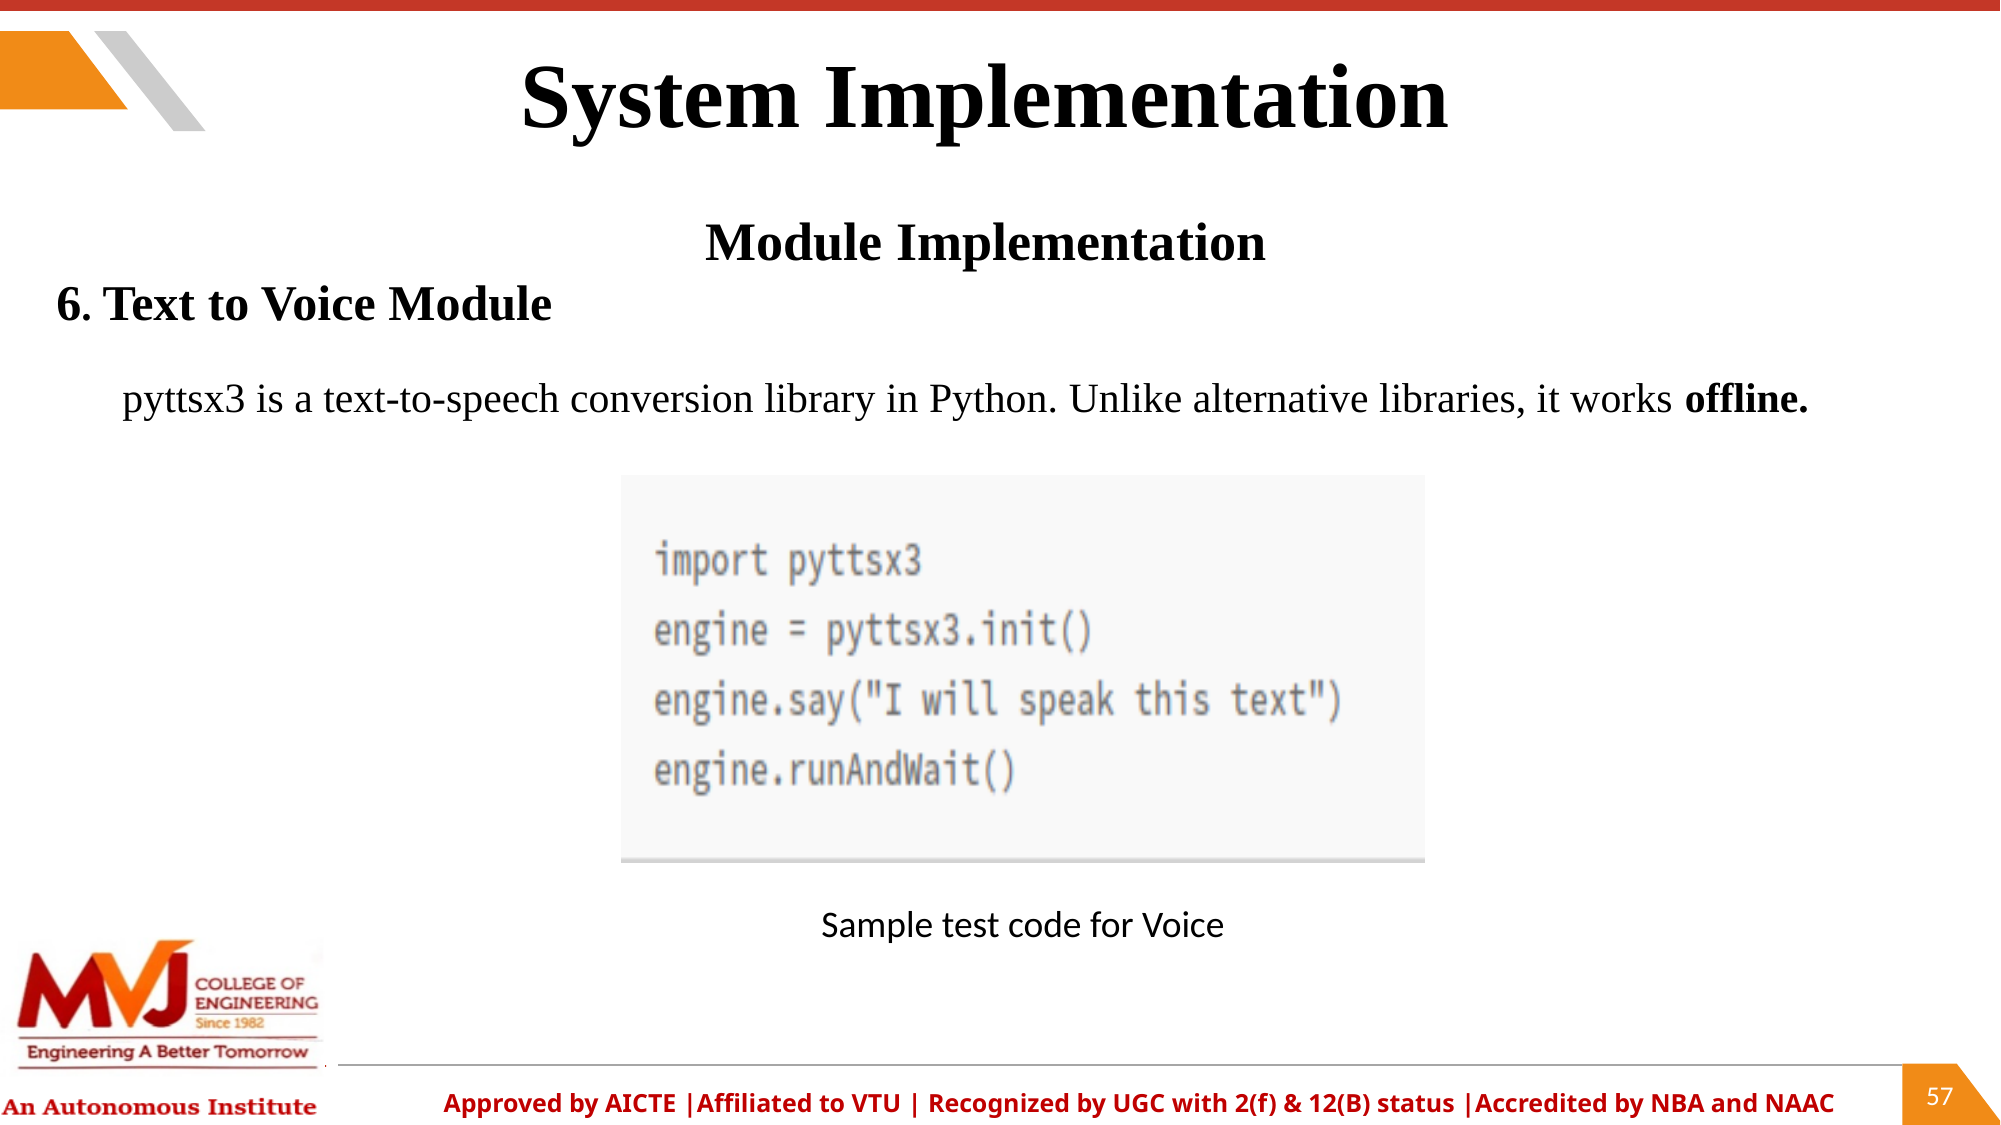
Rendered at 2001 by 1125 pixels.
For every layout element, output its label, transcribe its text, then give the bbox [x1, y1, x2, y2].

picture [621, 475, 1425, 863]
text_box pyttsx3 is a text-to-speech conversion library in Python. Unlike alternative libraries, it works offline. [107, 363, 1833, 429]
text_box System Implementation [497, 28, 1475, 153]
text_box Sample test code for Voice [621, 892, 1425, 953]
text_box Module Implementation 6. Text to Voice Module [41, 198, 1931, 484]
picture [0, 937, 325, 1125]
text_box Approved by AICTE |Affiliated to VTU | Recognized by UGC with 2(f) & 12(B) status |Accredited by NBA and NAAC [407, 1079, 1873, 1125]
